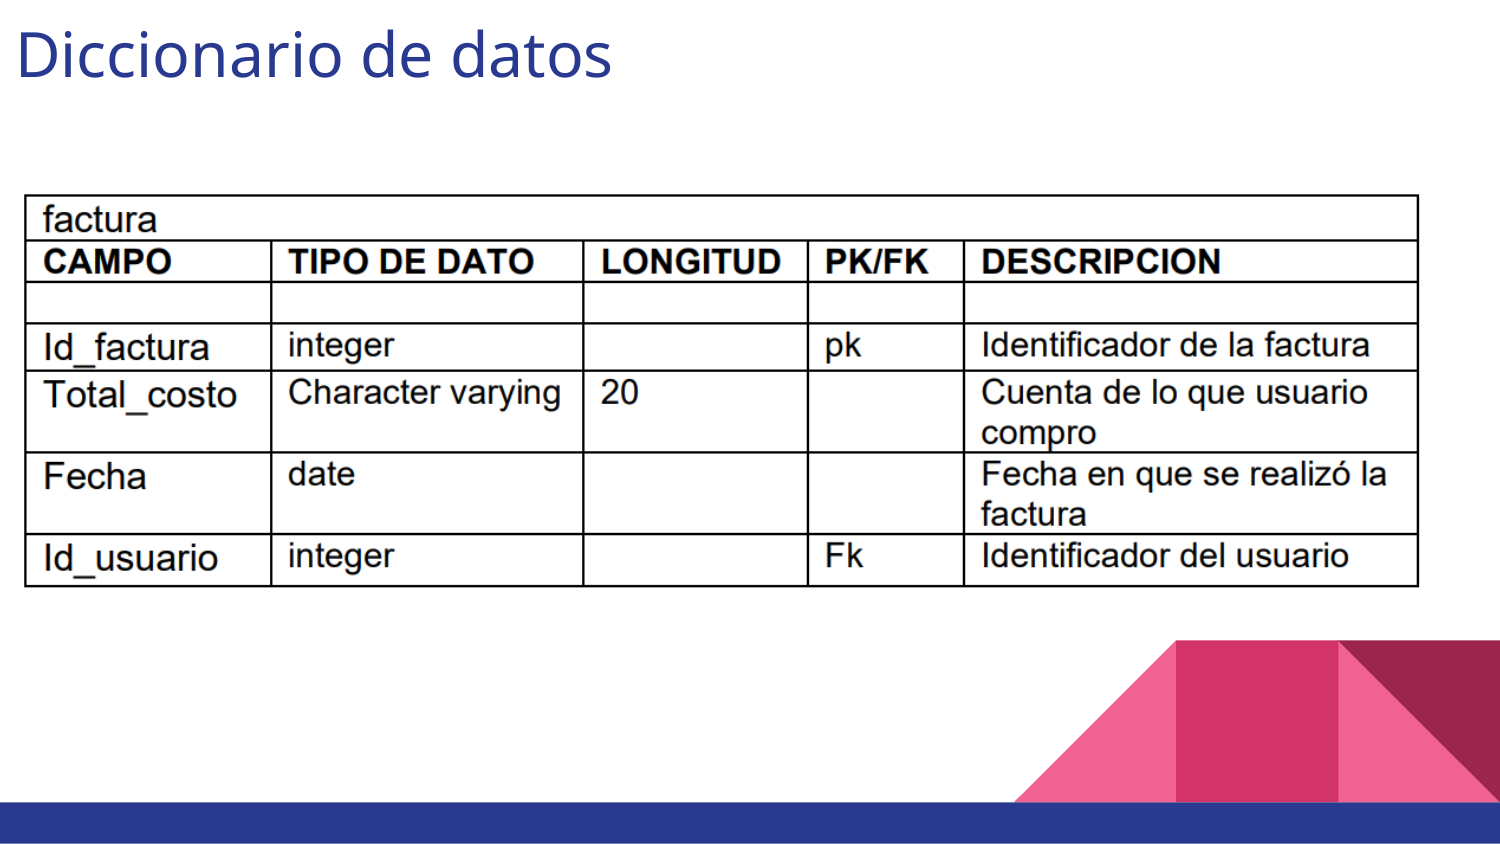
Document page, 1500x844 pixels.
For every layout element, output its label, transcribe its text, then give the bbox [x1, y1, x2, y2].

title Diccionario de datos [0, 0, 1398, 100]
picture [16, 179, 1431, 604]
